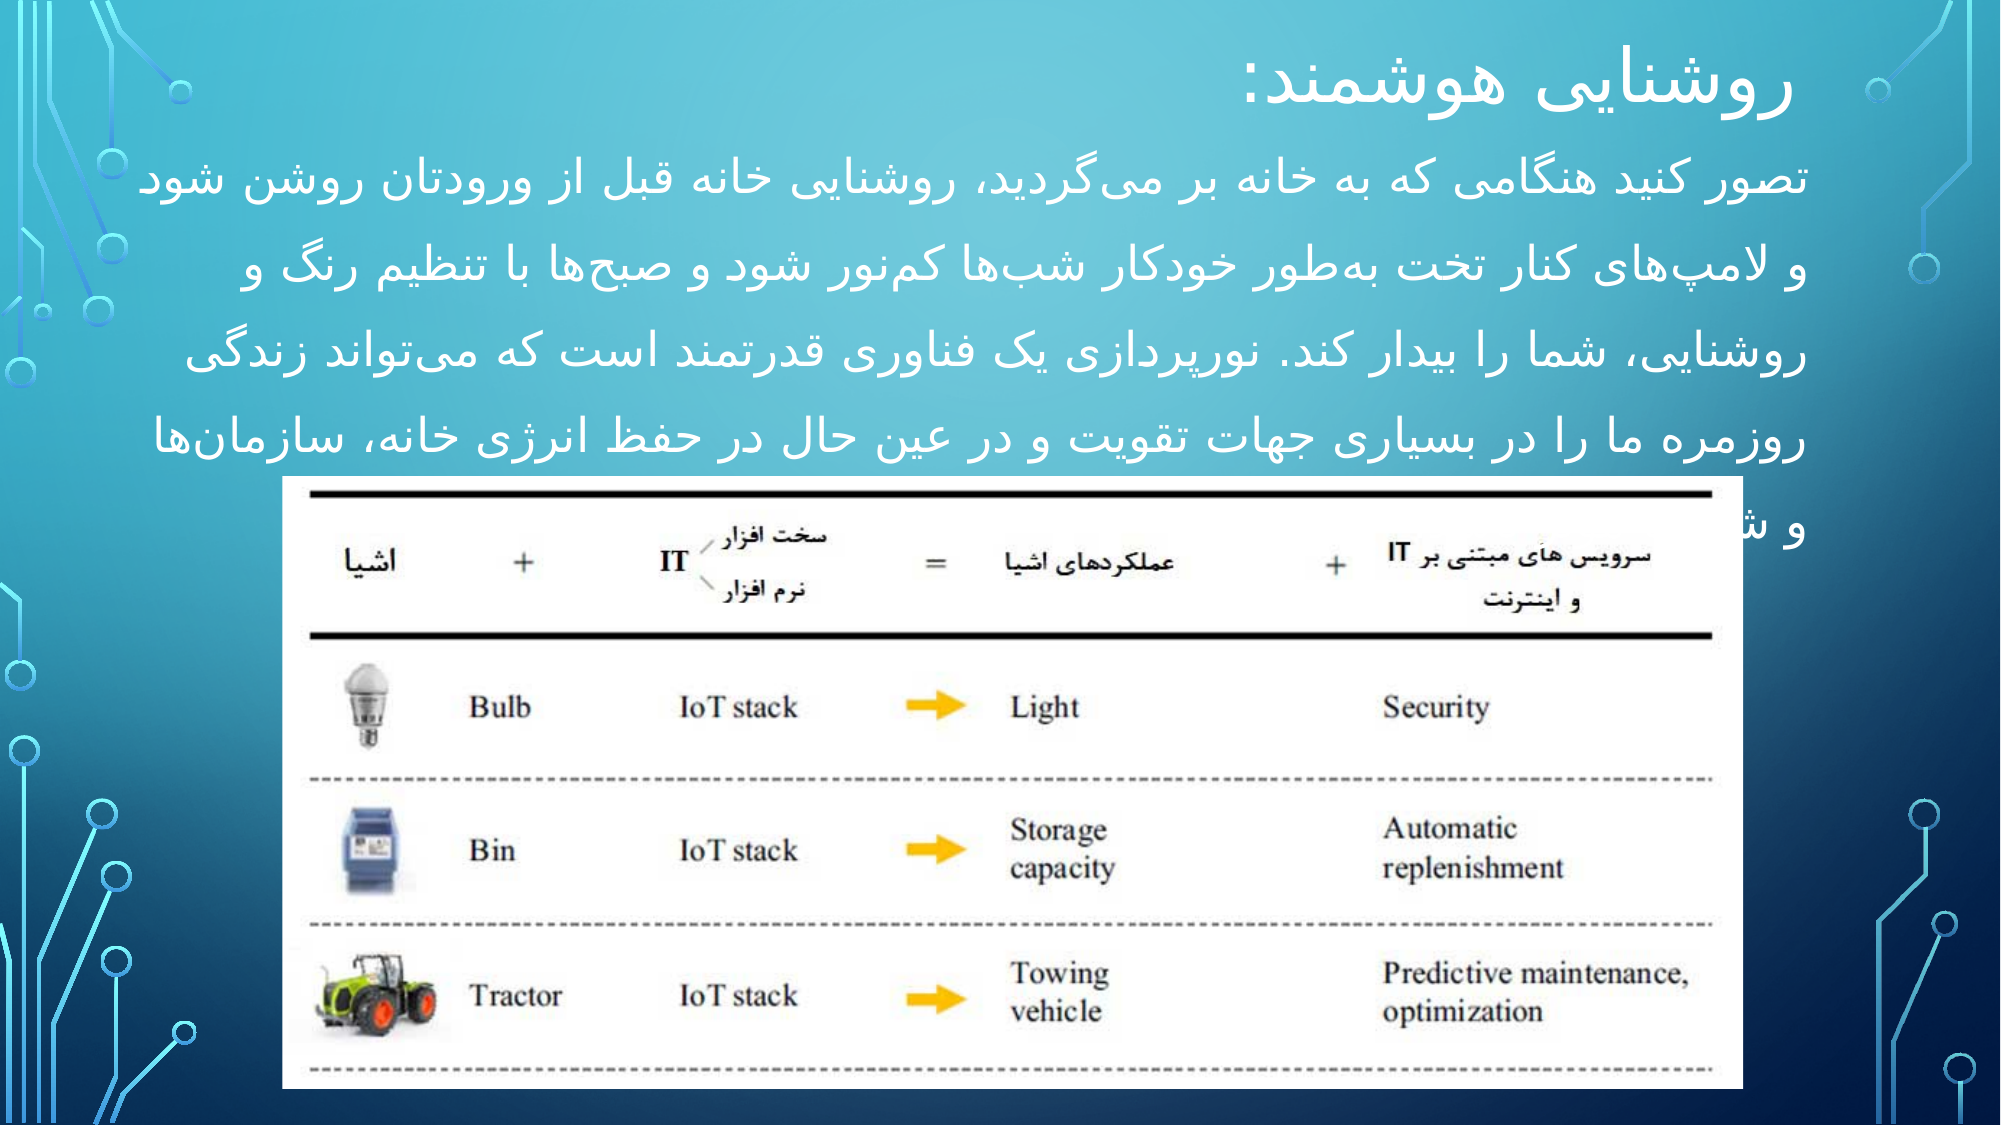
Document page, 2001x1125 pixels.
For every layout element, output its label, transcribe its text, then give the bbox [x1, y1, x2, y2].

text_box تصور کنید هنگامی ‌که به خانه بر می‌گردید، روشنایی خانه قبل از ورودتان روشن شود و لامپ‌های کنار تخت به‌طور خودکار شب‌ها کم‌نور شود و صبح‌ها با تنظیم رنگ و روشنایی، شما را بیدار کند. نورپردازی یک فناوری قدرتمند است که می‌تواند زندگی روزمره ما را در بسیاری جهات تقویت و در عین حال در حفظ انرژی خانه، سازمان‌ها و شهرها مؤثر باشد. [124, 110, 1825, 556]
picture [282, 476, 1744, 1089]
title روشنایی هوشمند: [187, 0, 1813, 110]
